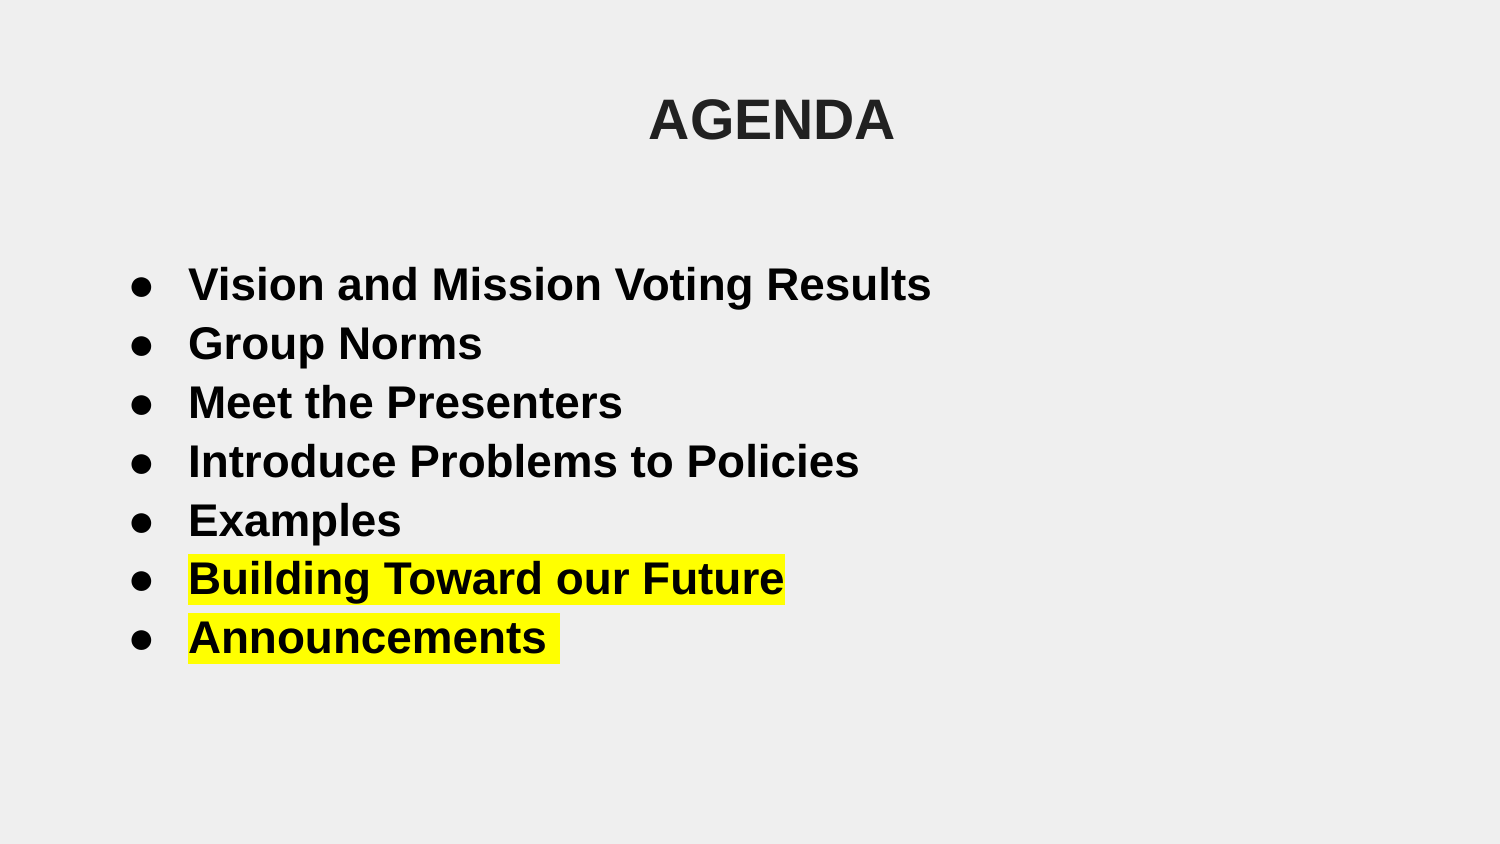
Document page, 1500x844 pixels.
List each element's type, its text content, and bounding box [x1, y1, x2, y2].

title AGENDA [51, 72, 1449, 167]
list Vision and Mission Voting Results Group Norms Meet the Presenters Introduce Problems to Policies Examples Building Toward our Future Announcements [98, 236, 1457, 790]
